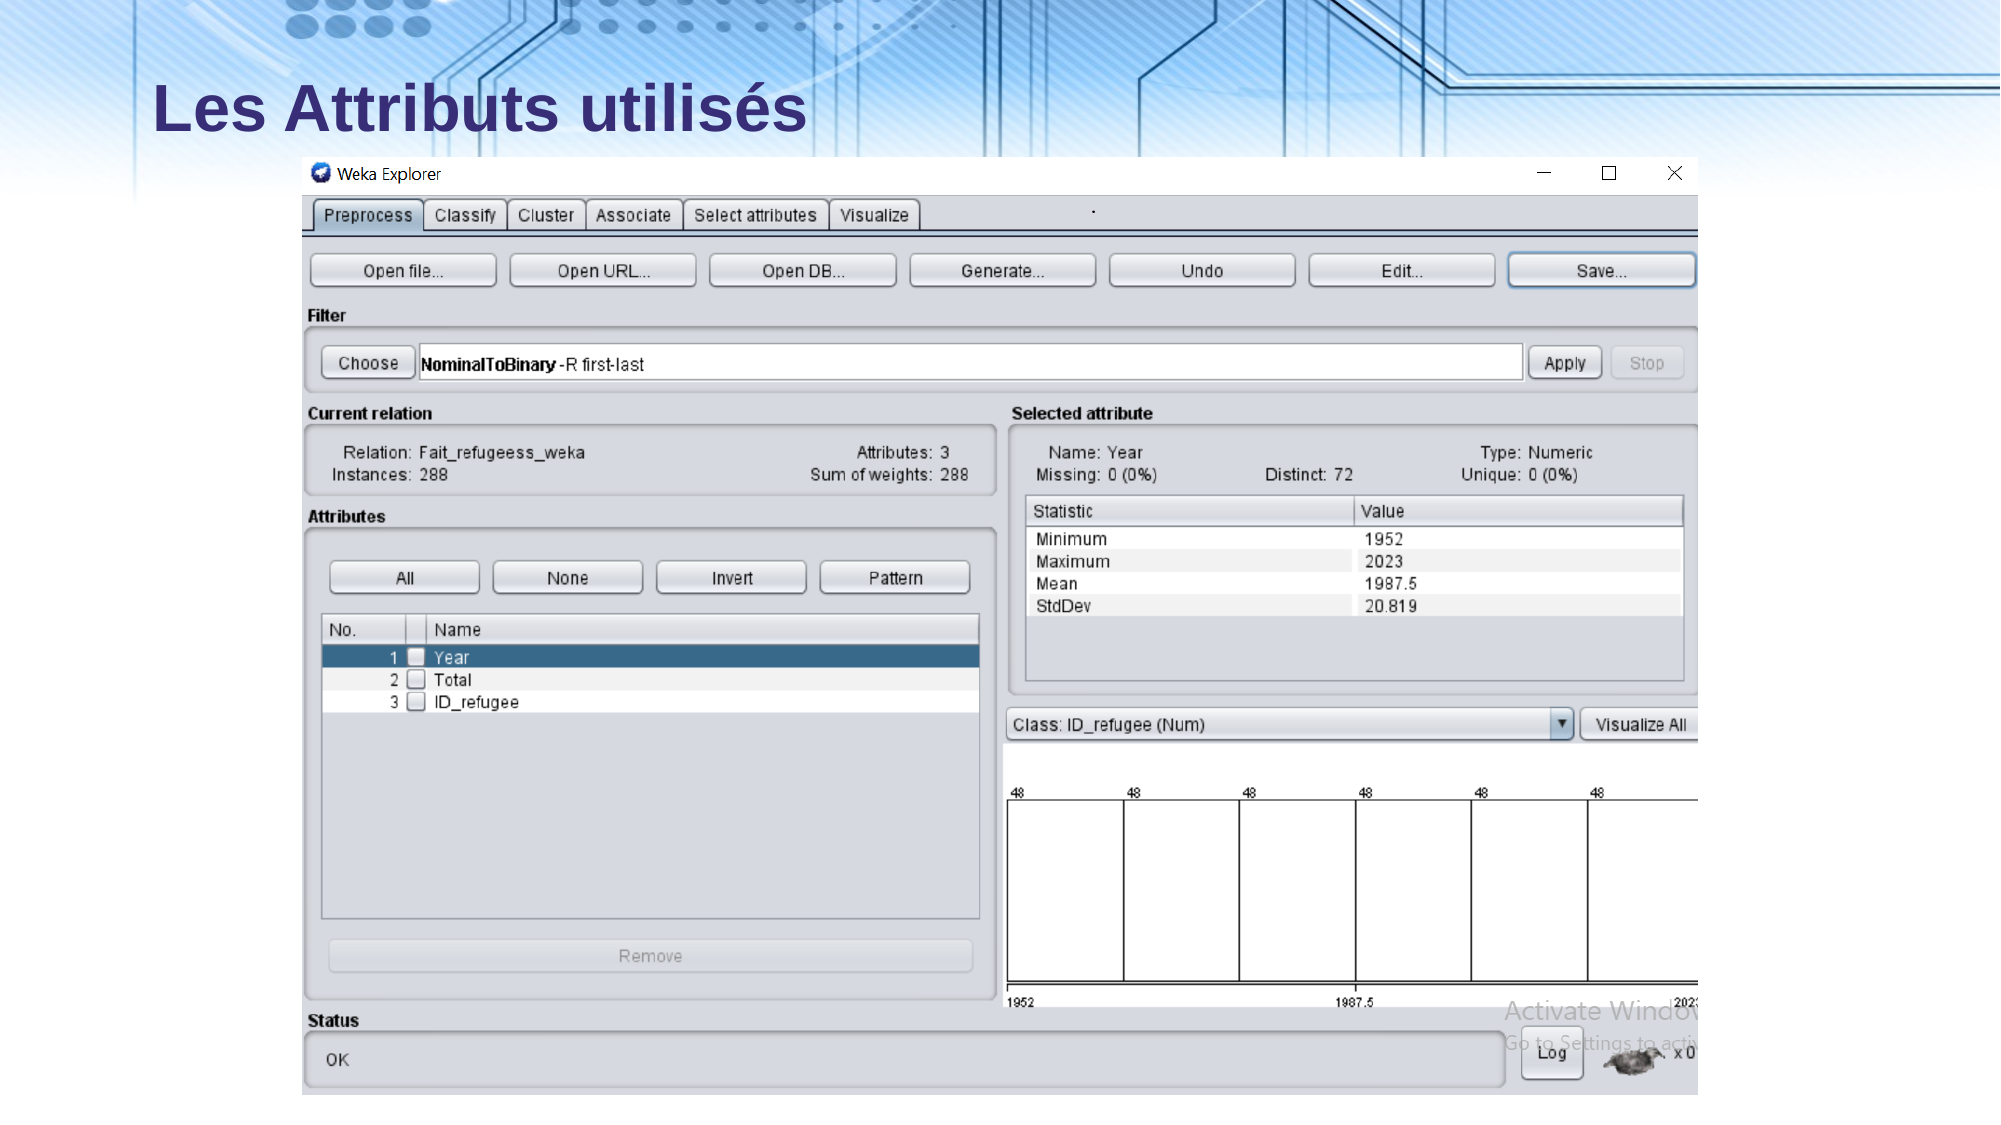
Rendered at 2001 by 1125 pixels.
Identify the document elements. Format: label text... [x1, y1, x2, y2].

picture [0, 0, 2000, 1095]
text_box Les Attributs utilisés [137, 17, 1863, 202]
